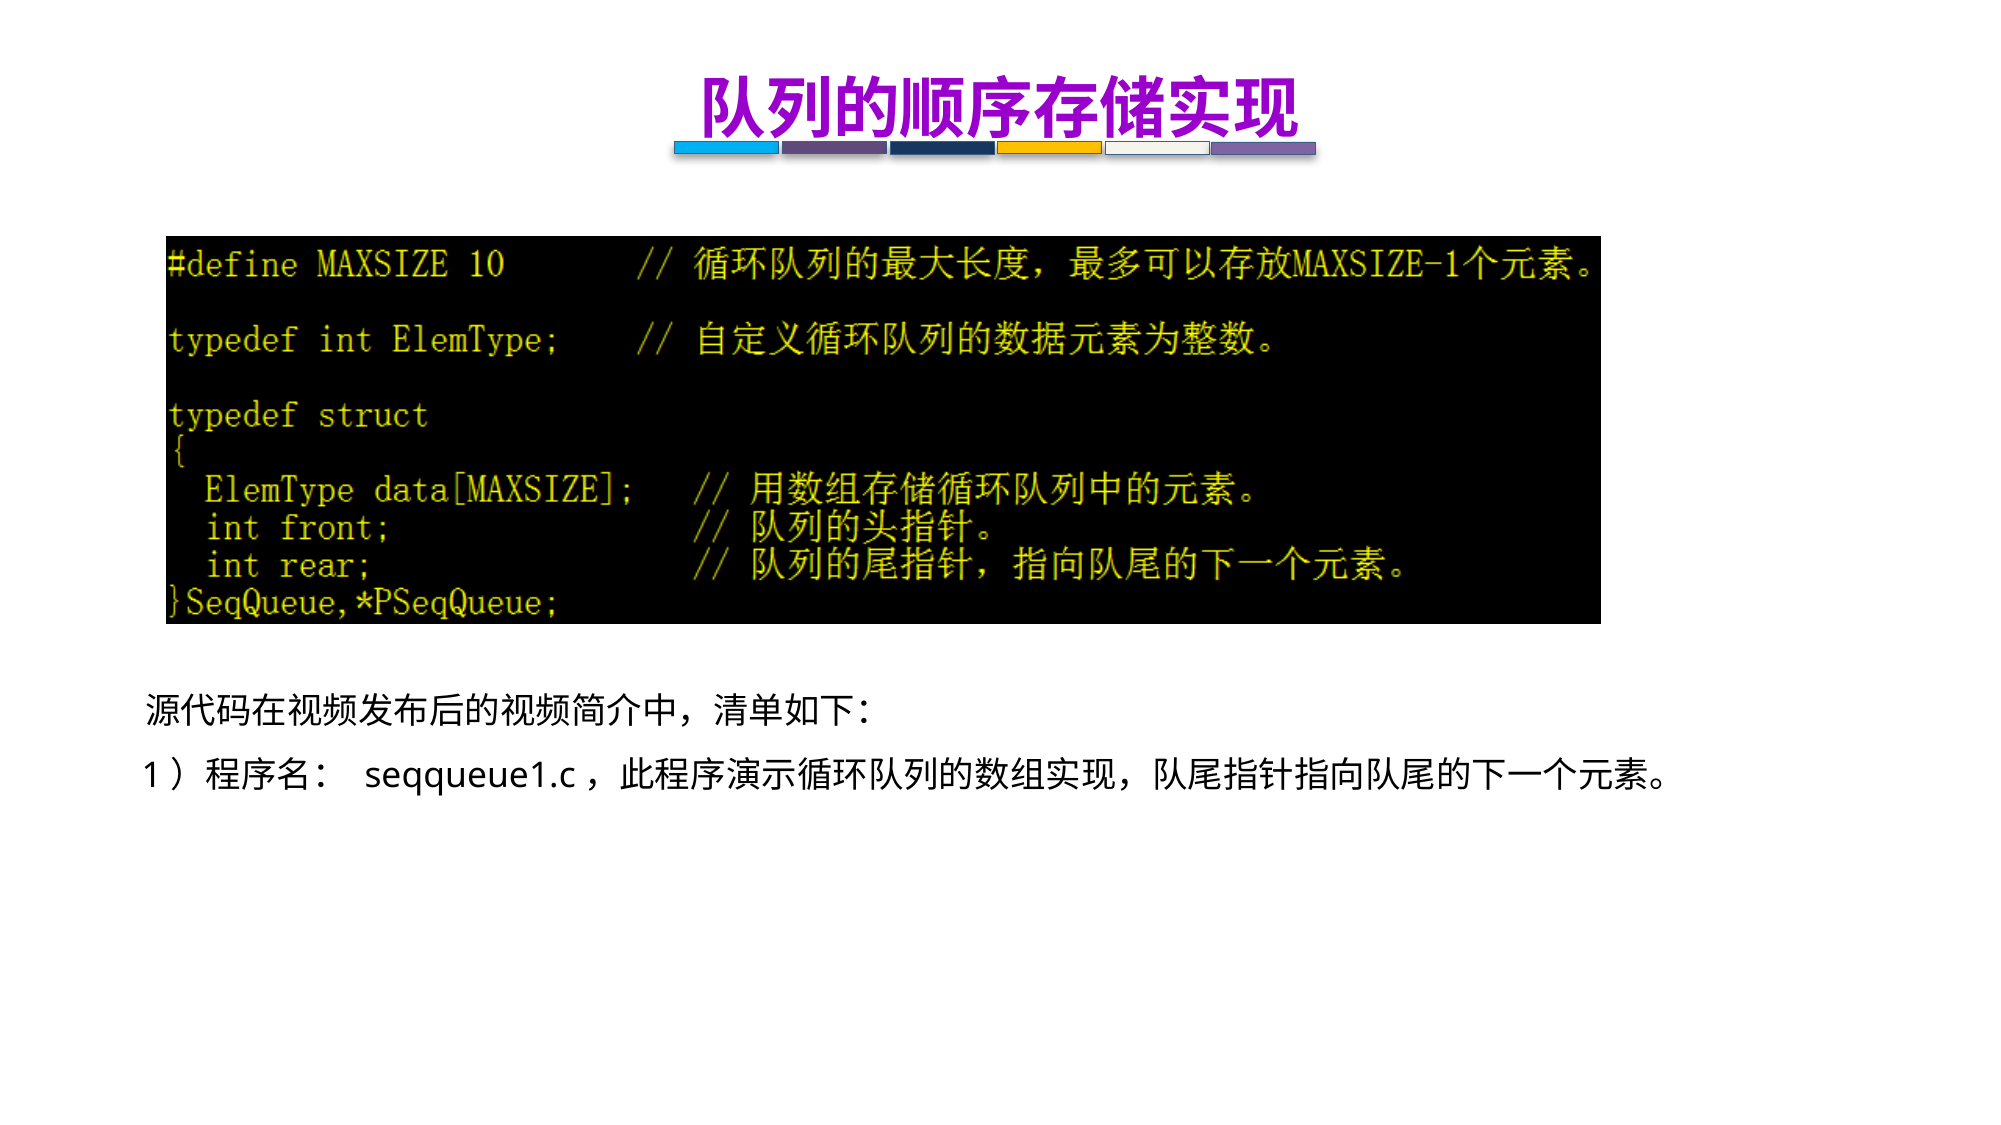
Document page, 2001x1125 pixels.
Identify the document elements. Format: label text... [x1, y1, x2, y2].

text_box [1209, 140, 1318, 156]
text_box [888, 140, 995, 156]
text_box [672, 139, 780, 155]
text_box [995, 139, 1104, 156]
picture [166, 236, 1601, 625]
text_box 源代码在视频发布后的视频简介中，清单如下： 1）程序名： seqqueue1.c，此程序演示循环队列的数组实现，队尾指针指向队尾的下一个元素。 [89, 659, 1686, 803]
text_box [780, 139, 888, 156]
text_box 队列的顺序存储实现 [0, 18, 2000, 153]
text_box [1103, 140, 1209, 156]
